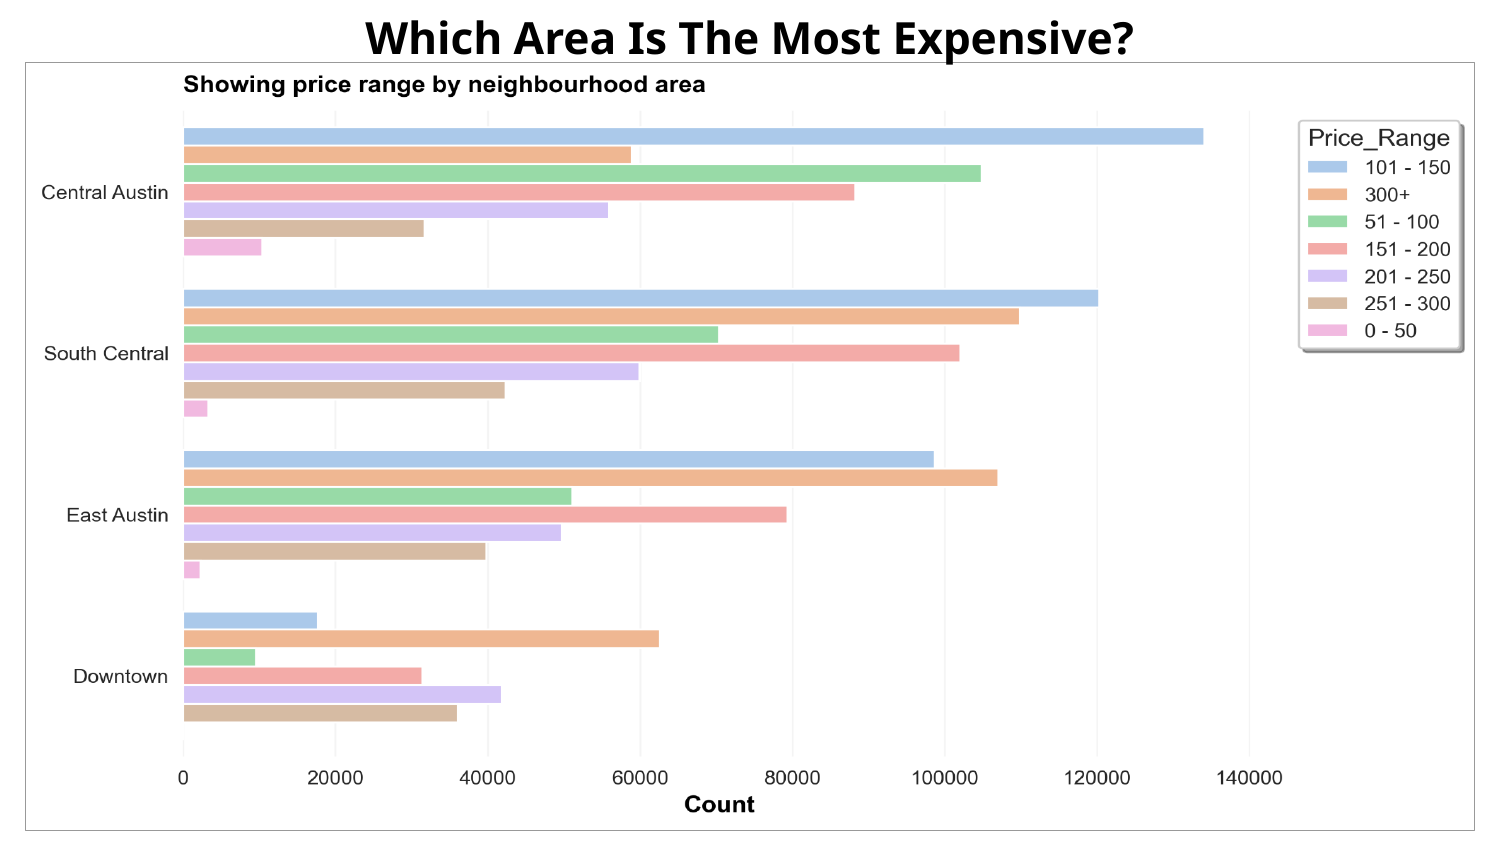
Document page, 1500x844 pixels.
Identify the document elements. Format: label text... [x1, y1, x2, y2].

list Which Area Is The Most Expensive? [45, 15, 1455, 61]
picture [26, 62, 1474, 830]
